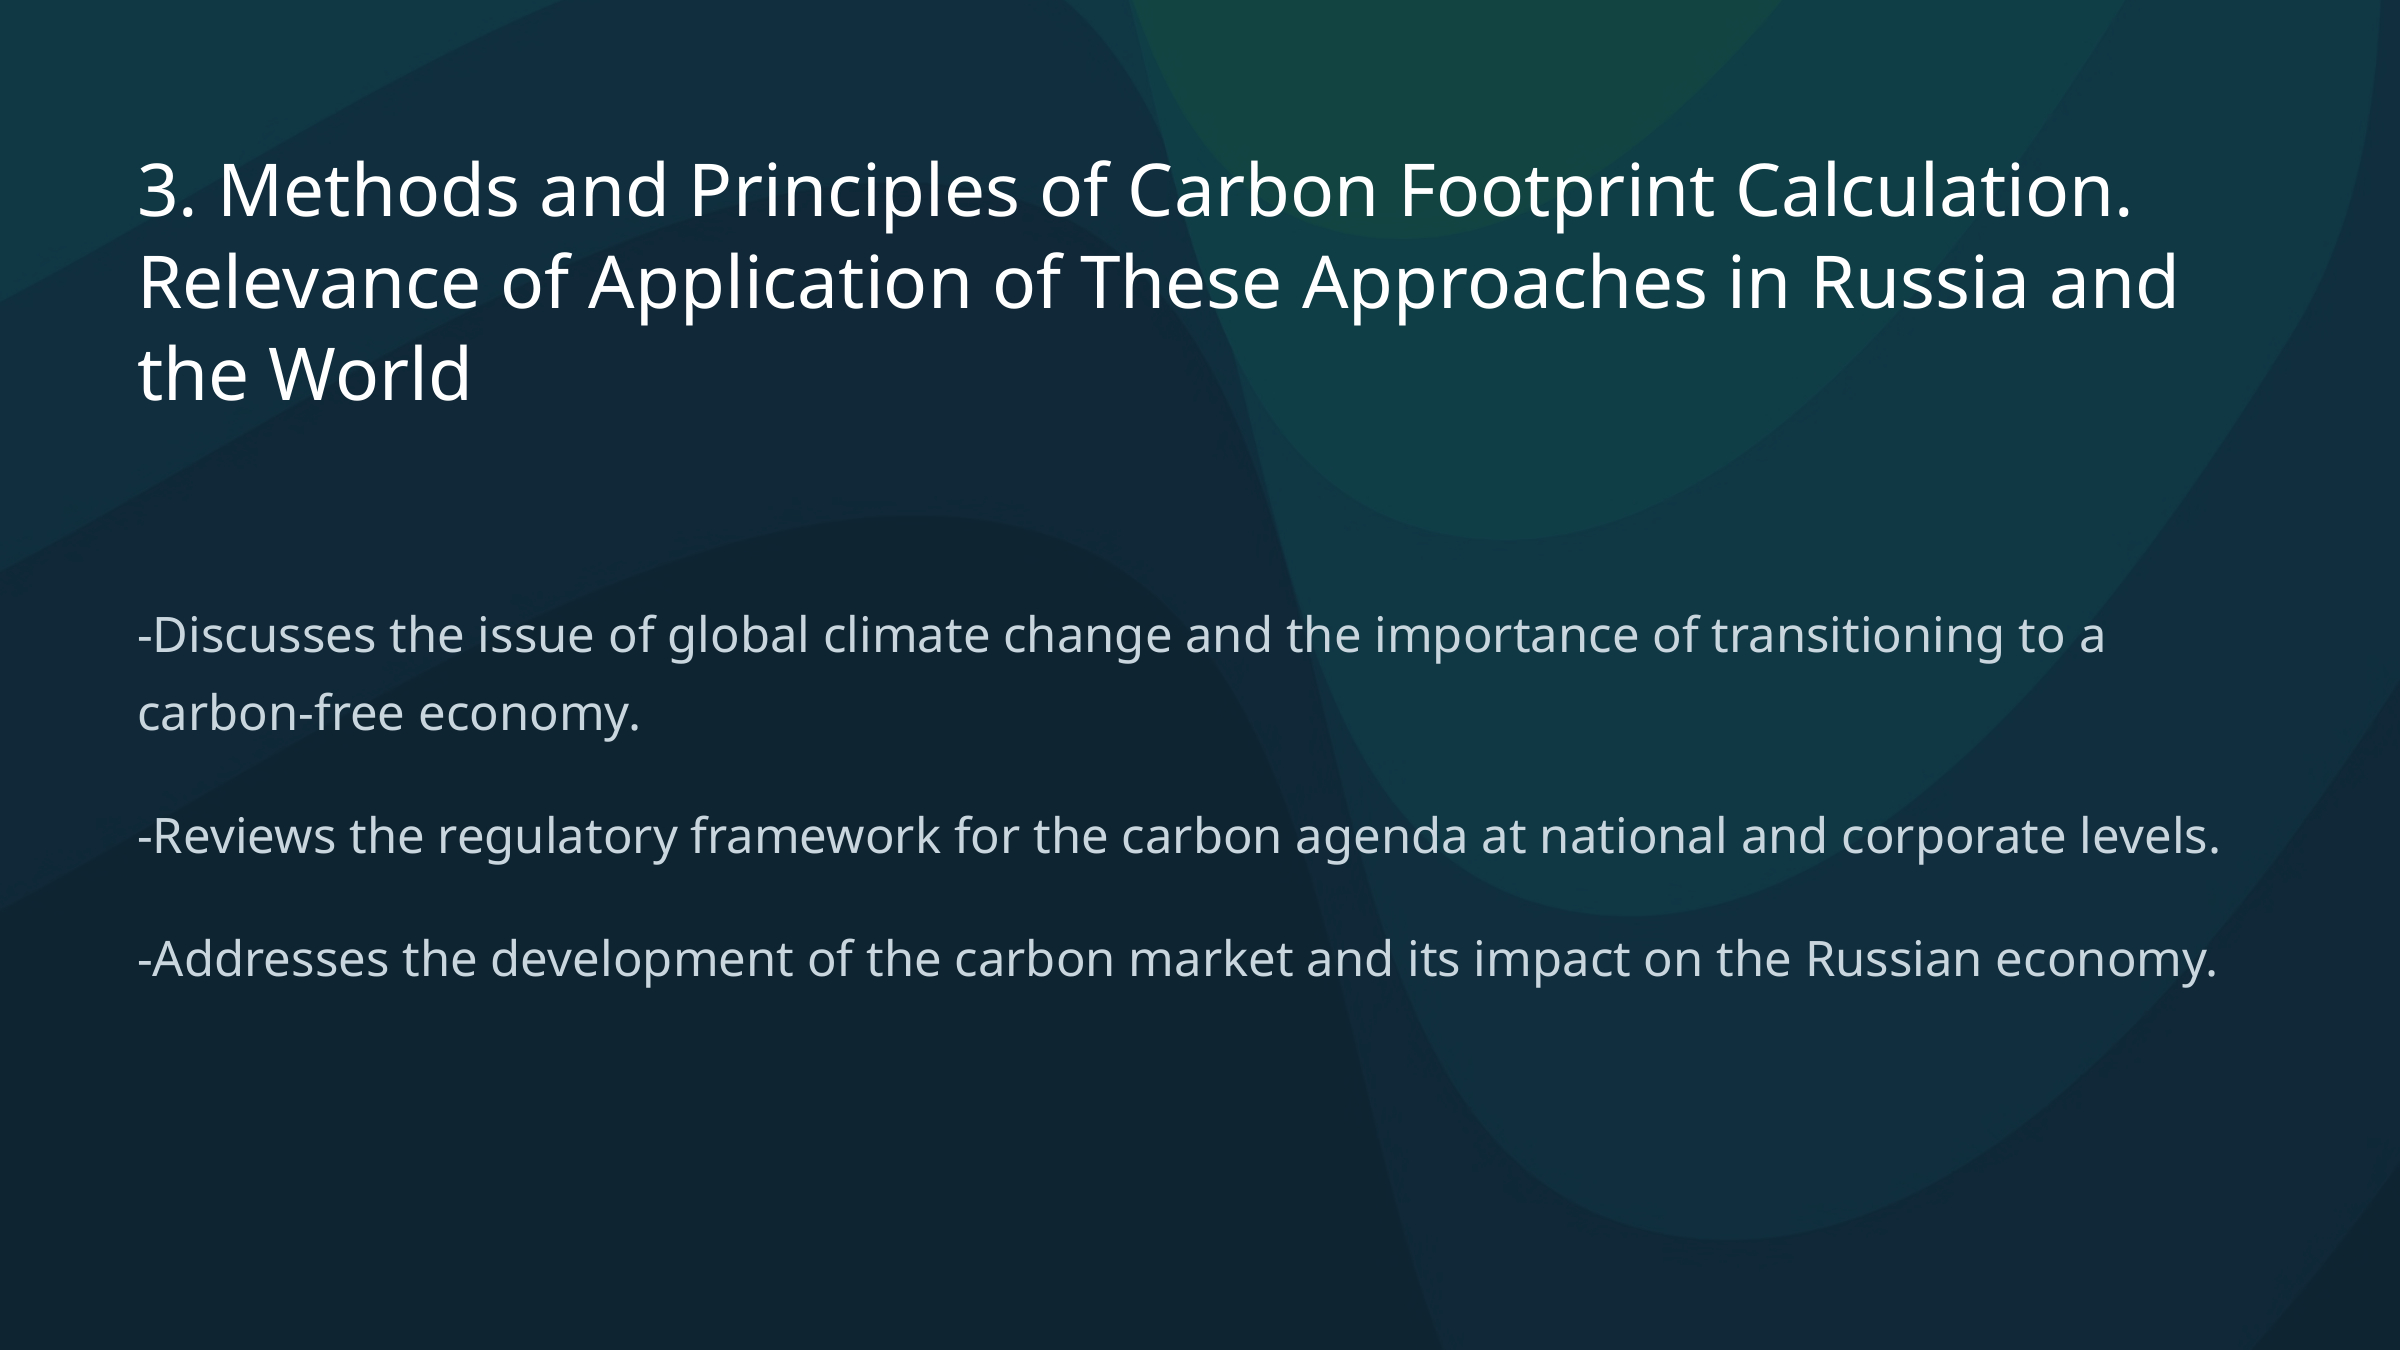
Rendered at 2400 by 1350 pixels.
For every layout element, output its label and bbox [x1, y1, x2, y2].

text_box [0, 0, 2400, 1350]
